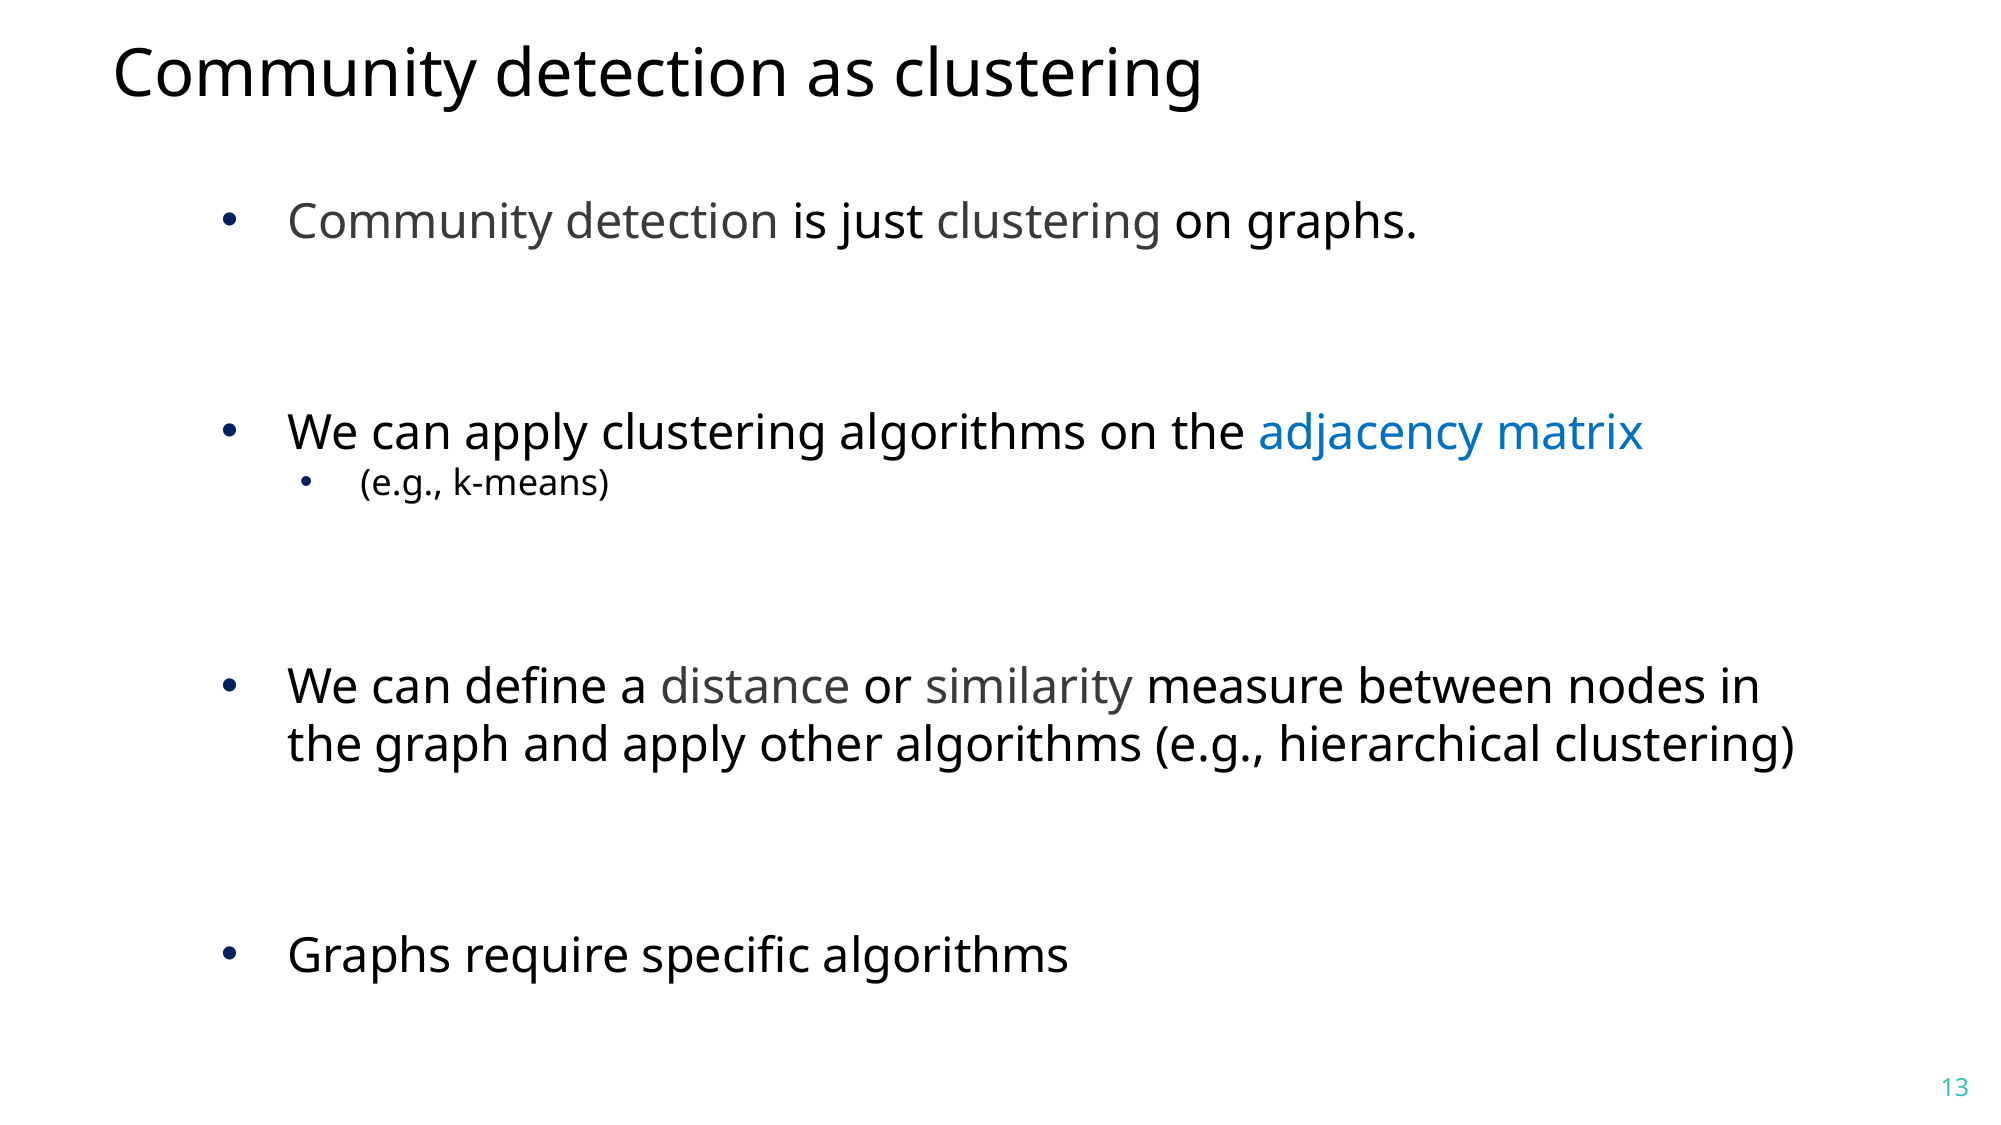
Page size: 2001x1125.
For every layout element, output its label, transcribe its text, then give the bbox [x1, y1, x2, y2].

list Community detection is just clustering on graphs. We can apply clustering algorithms on the adjacency matrix (e.g., k-means) We can define a distance or similarity measure between nodes in the graph and apply other algorithms (e.g., hierarchical clustering) Graphs require specific algorithms [200, 174, 1820, 1025]
slide_number 13 [1864, 1056, 1985, 1125]
title Community detection as clustering [97, 36, 1898, 125]
